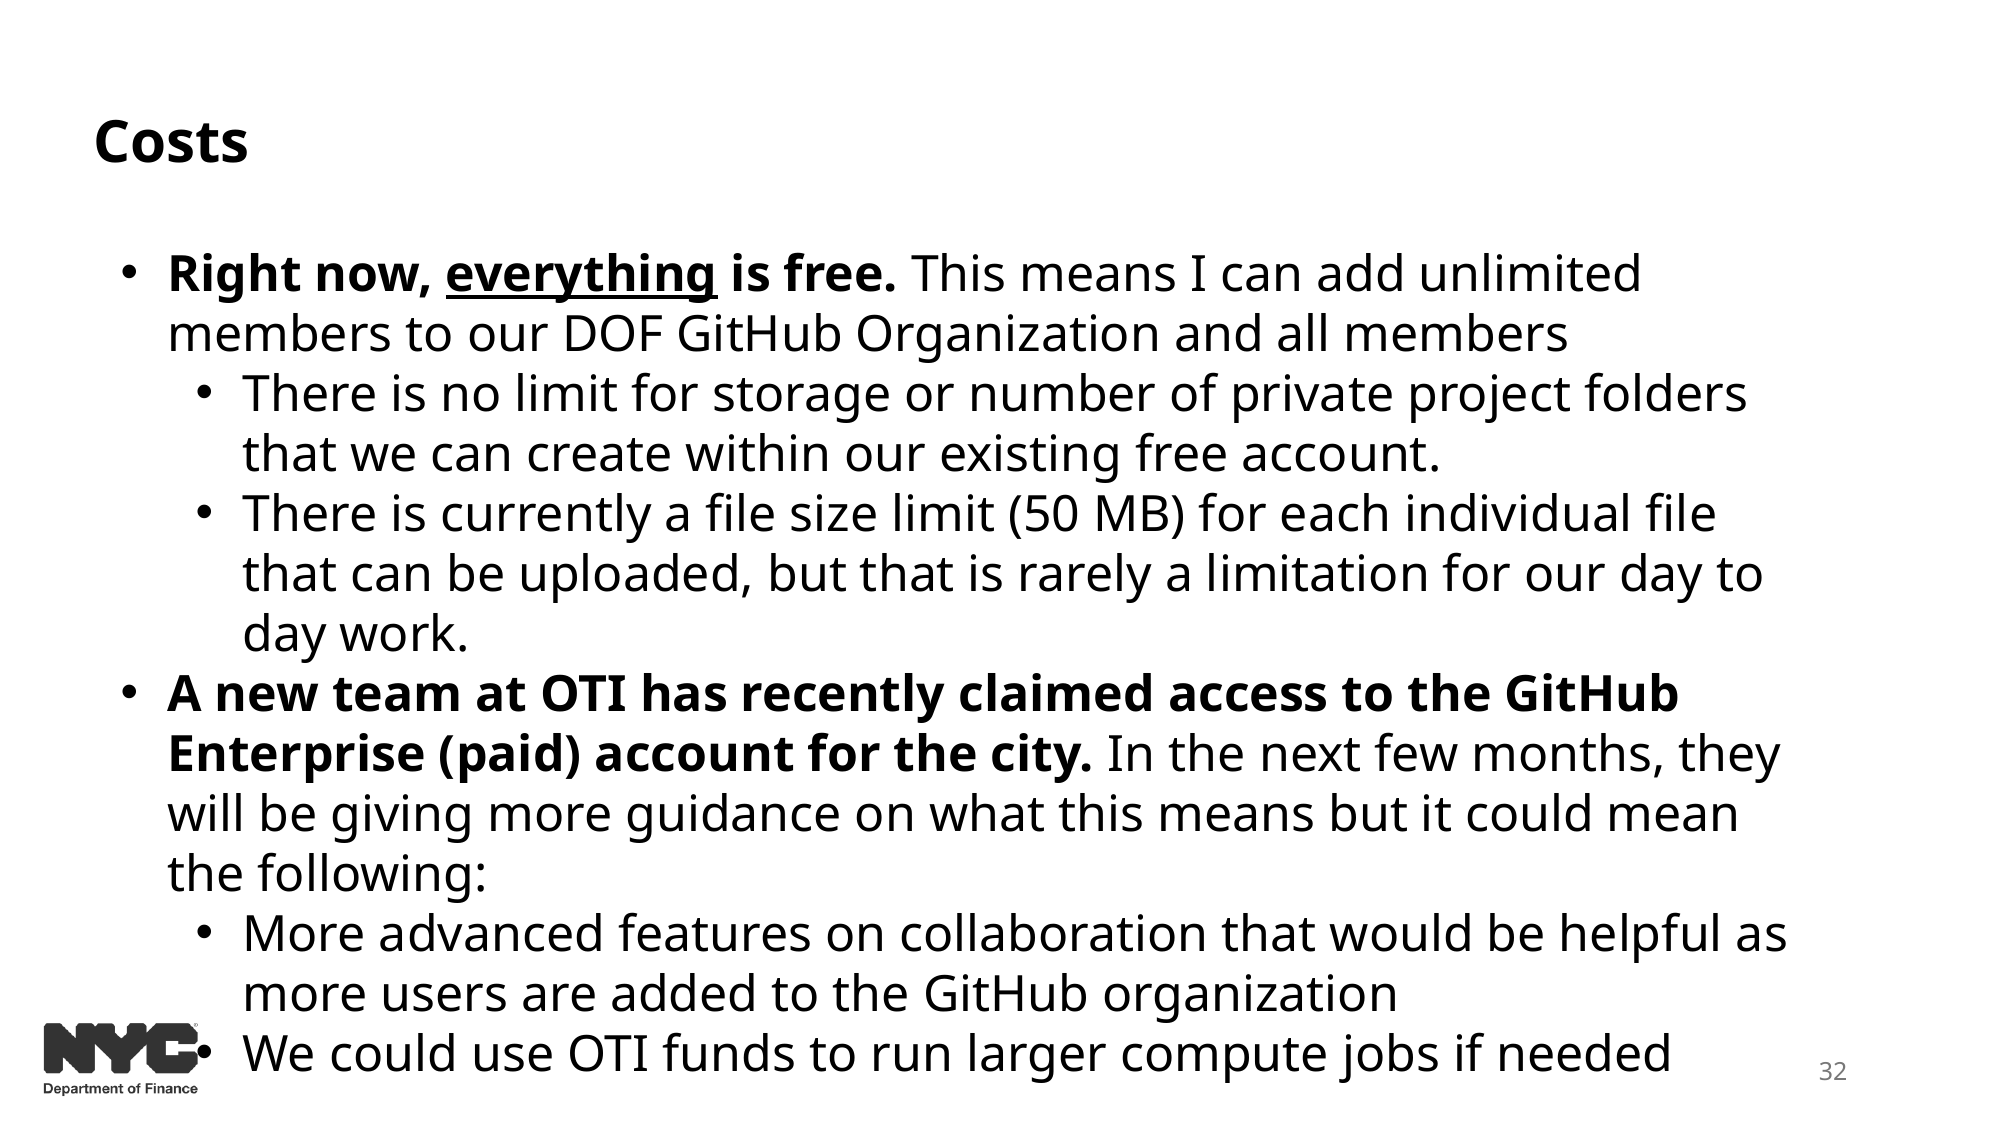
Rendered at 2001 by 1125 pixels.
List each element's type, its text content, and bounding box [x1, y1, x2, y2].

text_box Right now, everything is free. This means I can add unlimited members to our DOF GitHub Organization and all members There is no limit for storage or number of private project folders that we can create within our existing free account. There is currently a file size limit (50 MB) for each individual file that can be uploaded, but that is rarely a limitation for our day to day work. A new team at OTI has recently claimed access to the GitHub Enterprise (paid) account for the city. In the next few months, they will be giving more guidance on what this means but it could mean the following: More advanced features on collaboration that would be helpful as more users are added to the GitHub organization We could use OTI funds to run larger compute jobs if needed [105, 233, 1816, 1125]
slide_number 32 [1816, 1042, 1863, 1103]
text_box Costs [78, 96, 1895, 182]
picture [28, 1000, 222, 1114]
